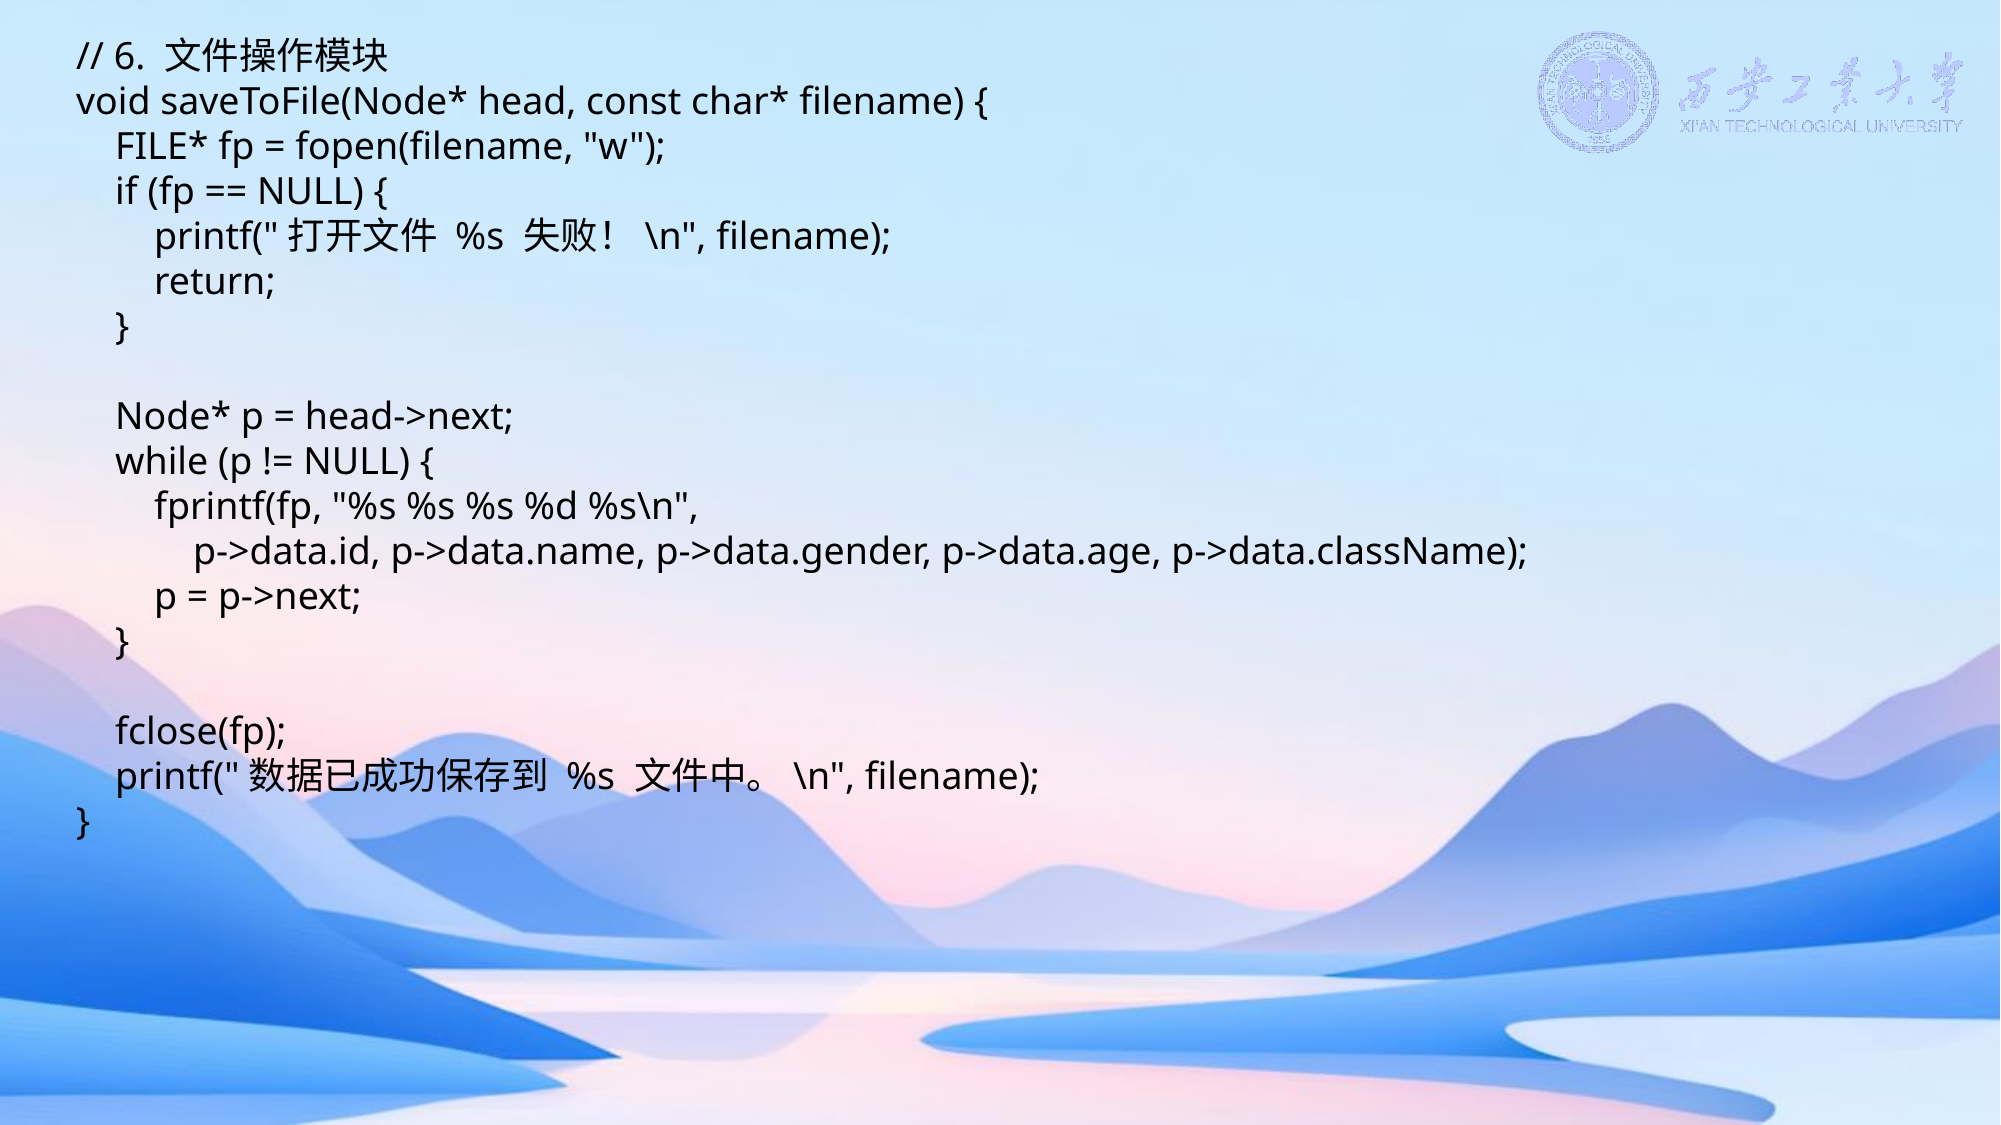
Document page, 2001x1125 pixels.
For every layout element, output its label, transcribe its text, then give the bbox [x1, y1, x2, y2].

picture [0, 0, 2000, 1125]
text_box // 6. 文件操作模块 void saveToFile(Node* head, const char* filename) { FILE* fp = fopen(filename, "w"); if (fp == NULL) { printf("打开文件 %s 失败！\n", filename); return; } Node* p = head->next; while (p != NULL) { fprintf(fp, "%s %s %s %d %s\n", p->data.id, p->data.name, p->data.gender, p->data.age, p->data.className); p = p->next; } fclose(fp); printf("数据已成功保存到 %s 文件中。\n", filename); } [61, 24, 1652, 850]
